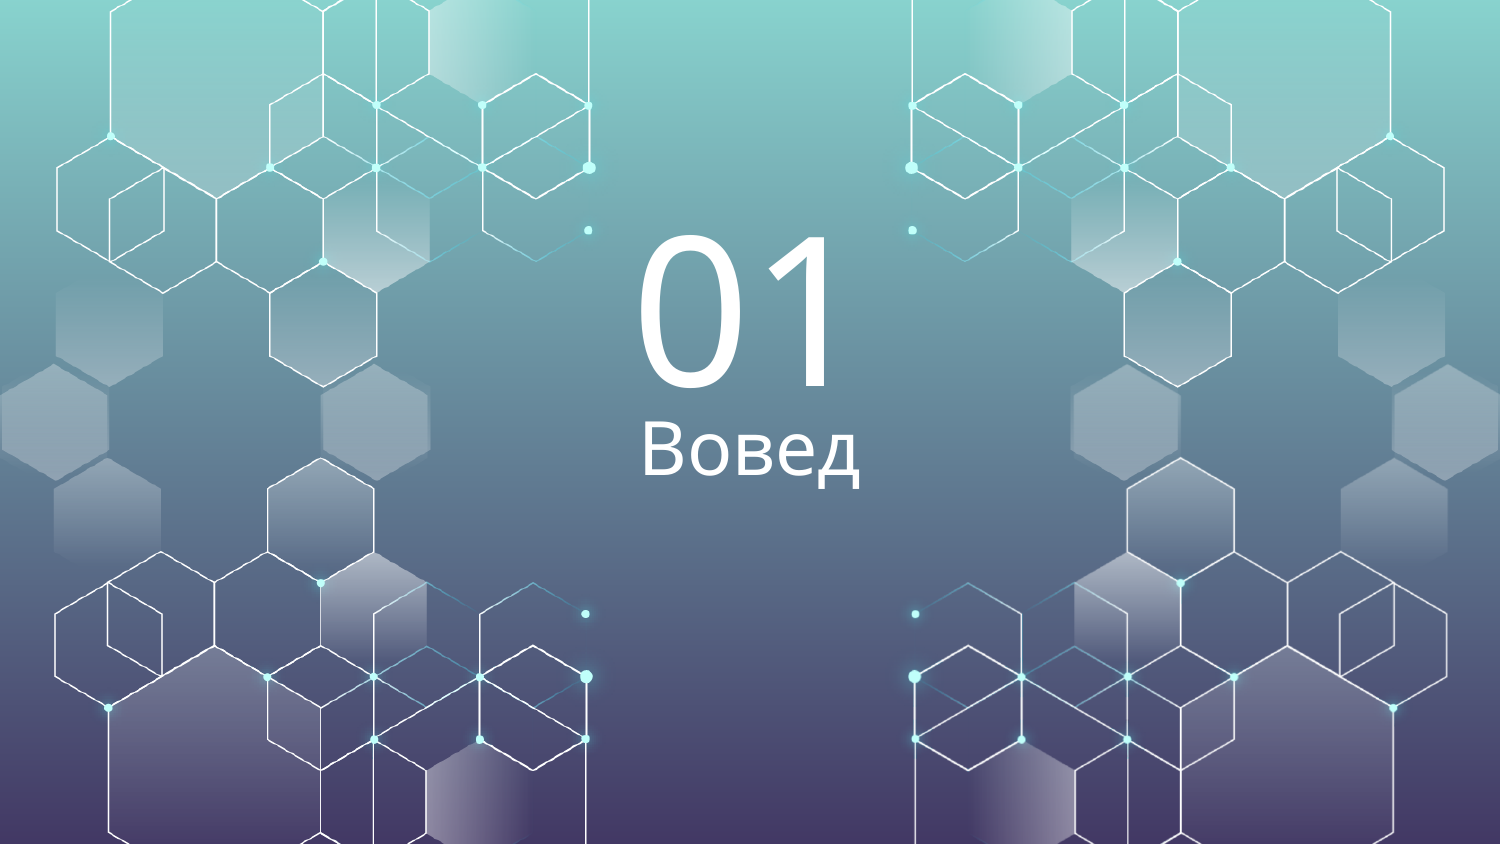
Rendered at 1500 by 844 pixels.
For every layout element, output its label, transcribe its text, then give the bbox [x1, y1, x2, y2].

picture [0, 0, 627, 844]
title Вовед [397, 393, 1103, 495]
title 01 [397, 212, 1103, 393]
picture [873, 0, 1500, 844]
